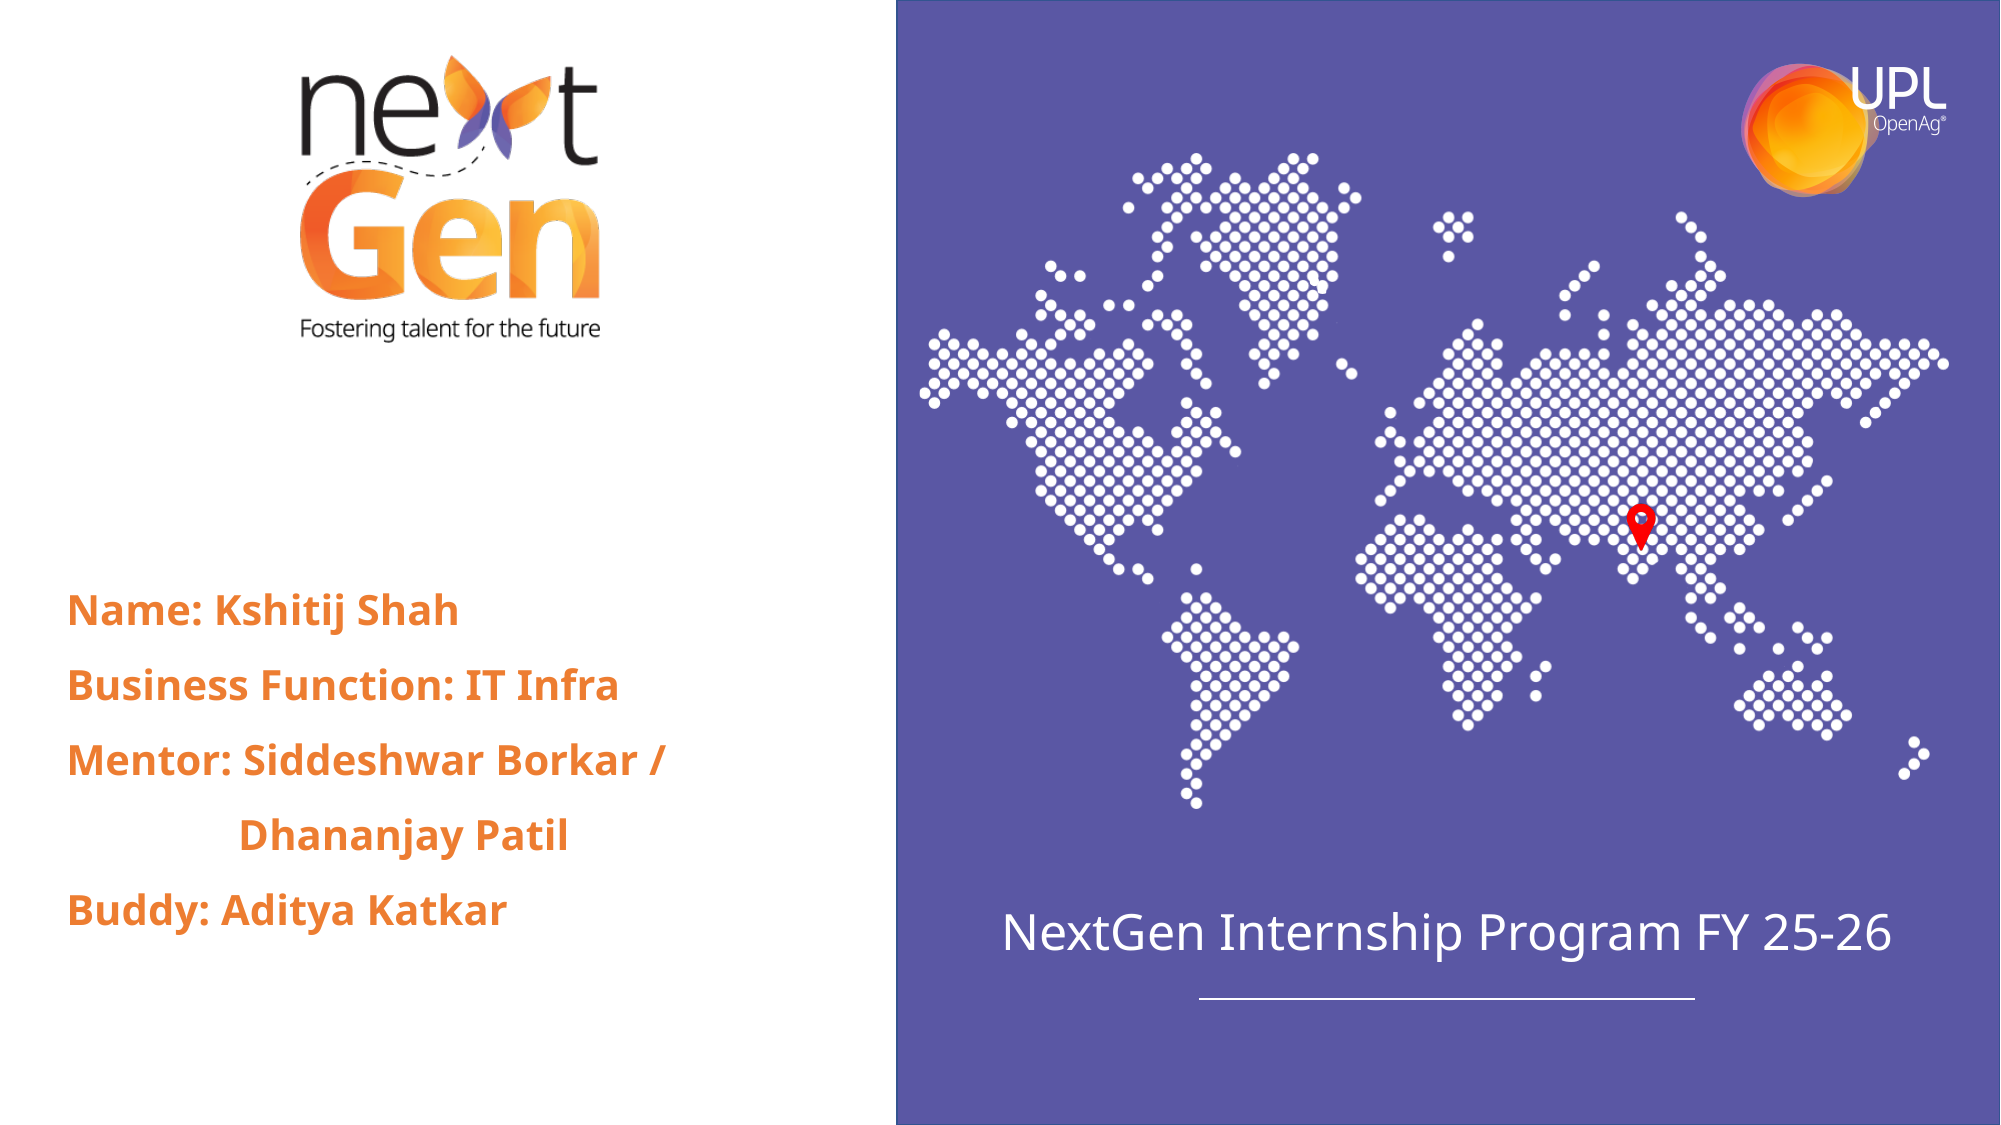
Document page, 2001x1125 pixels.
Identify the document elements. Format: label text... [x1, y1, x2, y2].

text_box [919, 153, 1949, 809]
text_box NextGen Internship Program FY 25-26 [975, 827, 1919, 1033]
picture [1738, 61, 1949, 199]
text_box [896, 0, 2000, 1125]
picture [1608, 494, 1674, 560]
picture [297, 53, 601, 344]
text_box Name: Kshitij Shah Business Function: IT Infra Mentor: Siddeshwar Borkar / Dhananjay Patil Buddy: Aditya Katkar [51, 551, 1054, 942]
